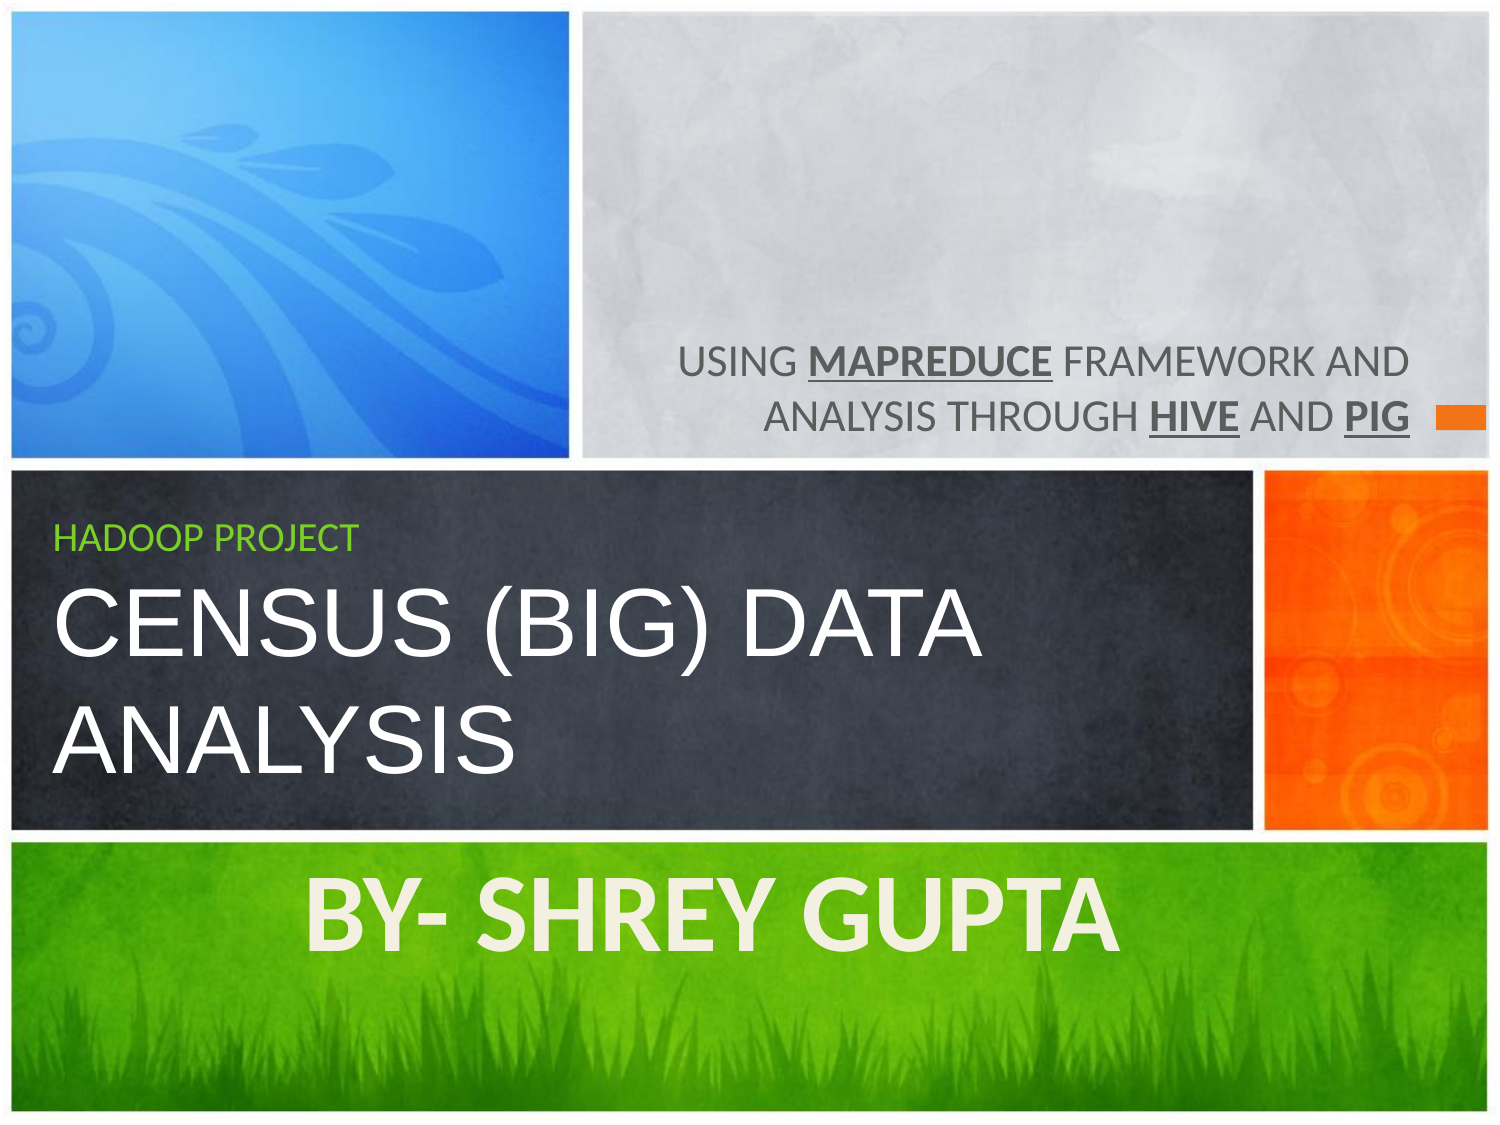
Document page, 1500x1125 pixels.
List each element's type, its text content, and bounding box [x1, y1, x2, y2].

picture [3, 3, 1498, 1120]
title HADOOP PROJECT CENSUS (BIG) DATA ANALYSIS [37, 500, 1225, 800]
list USING MAPREDUCE FRAMEWORK AND ANALYSIS THROUGH HIVE AND PIG [612, 215, 1425, 449]
text_box BY- SHREY GUPTA [149, 831, 1276, 982]
